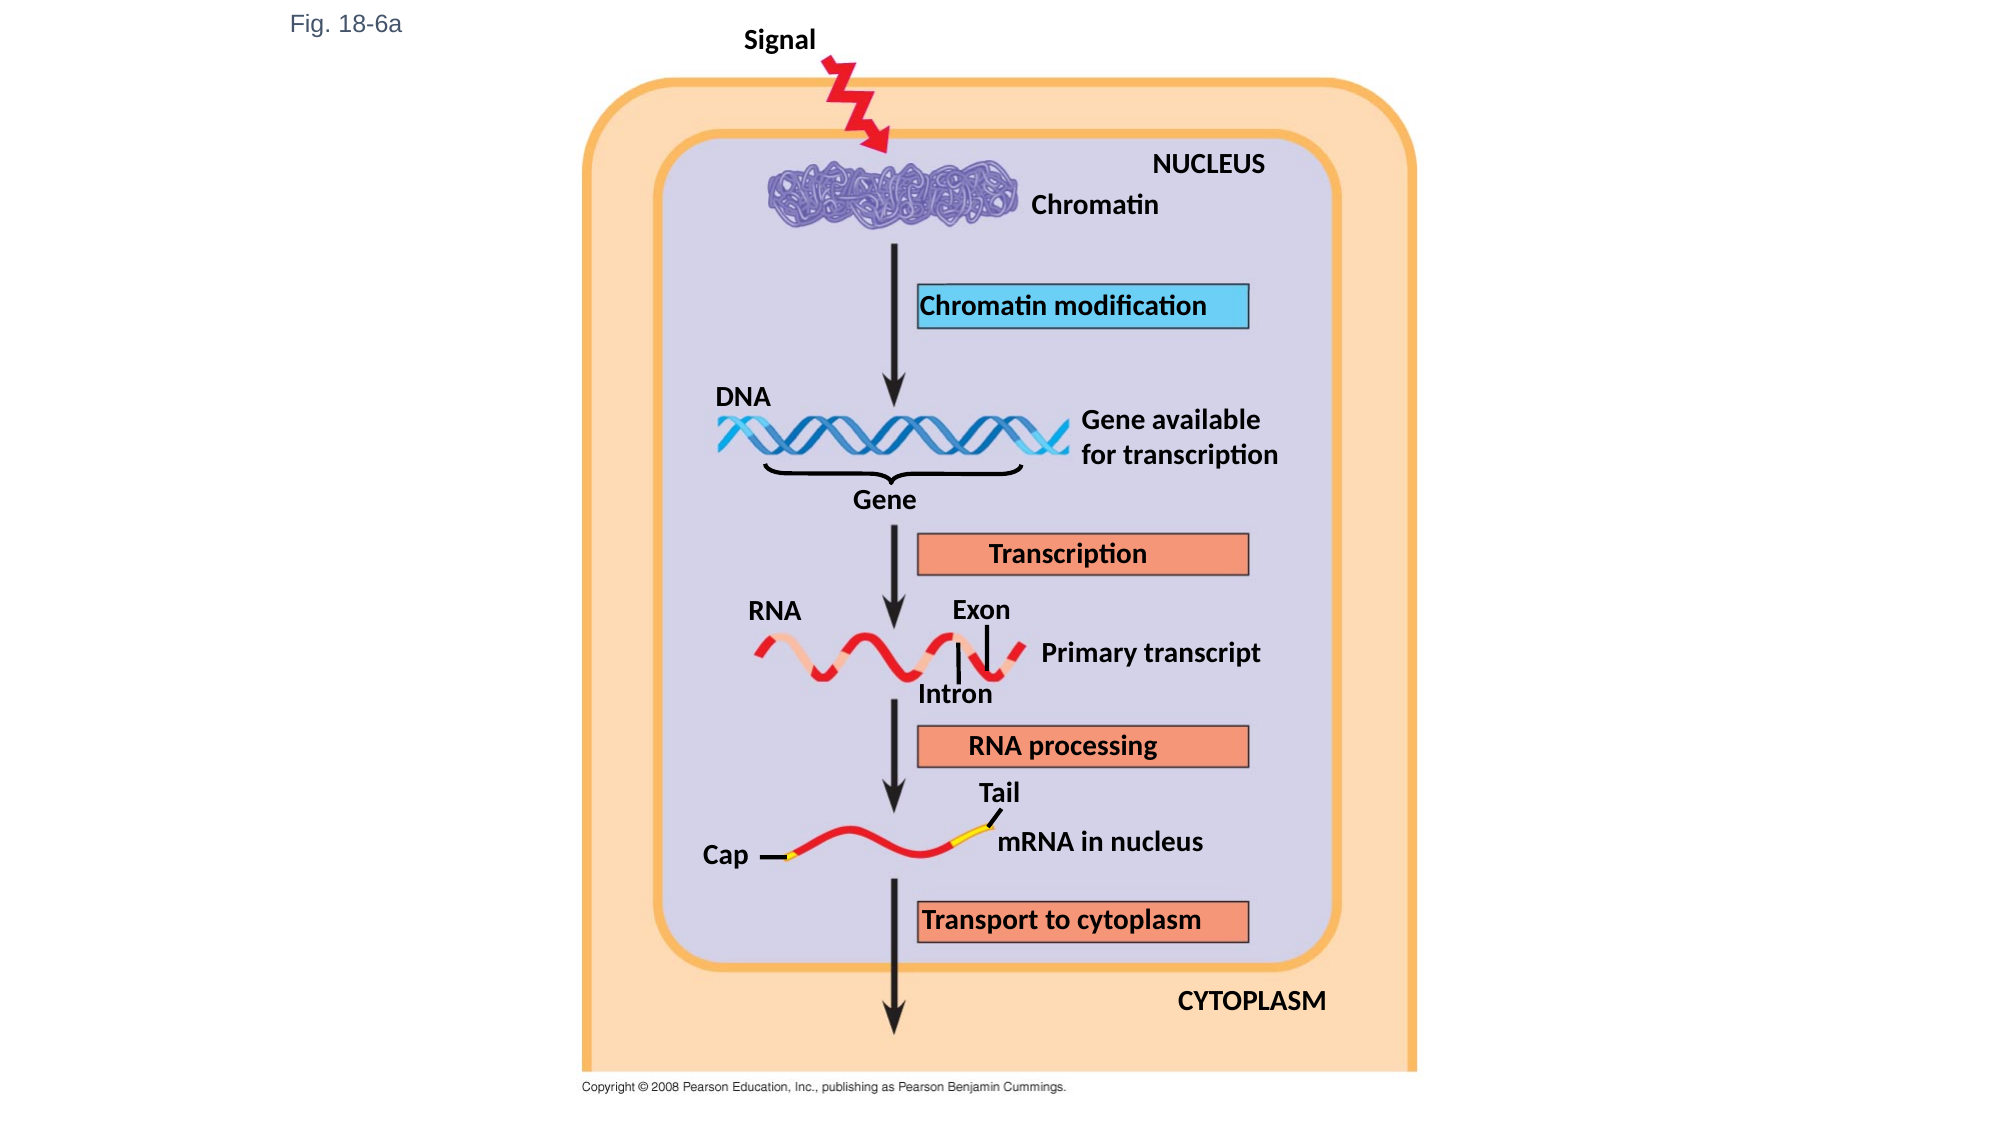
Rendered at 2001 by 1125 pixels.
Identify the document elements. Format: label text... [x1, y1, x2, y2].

text_box Fig. 18-6a [275, 0, 600, 50]
picture [576, 22, 1424, 1103]
